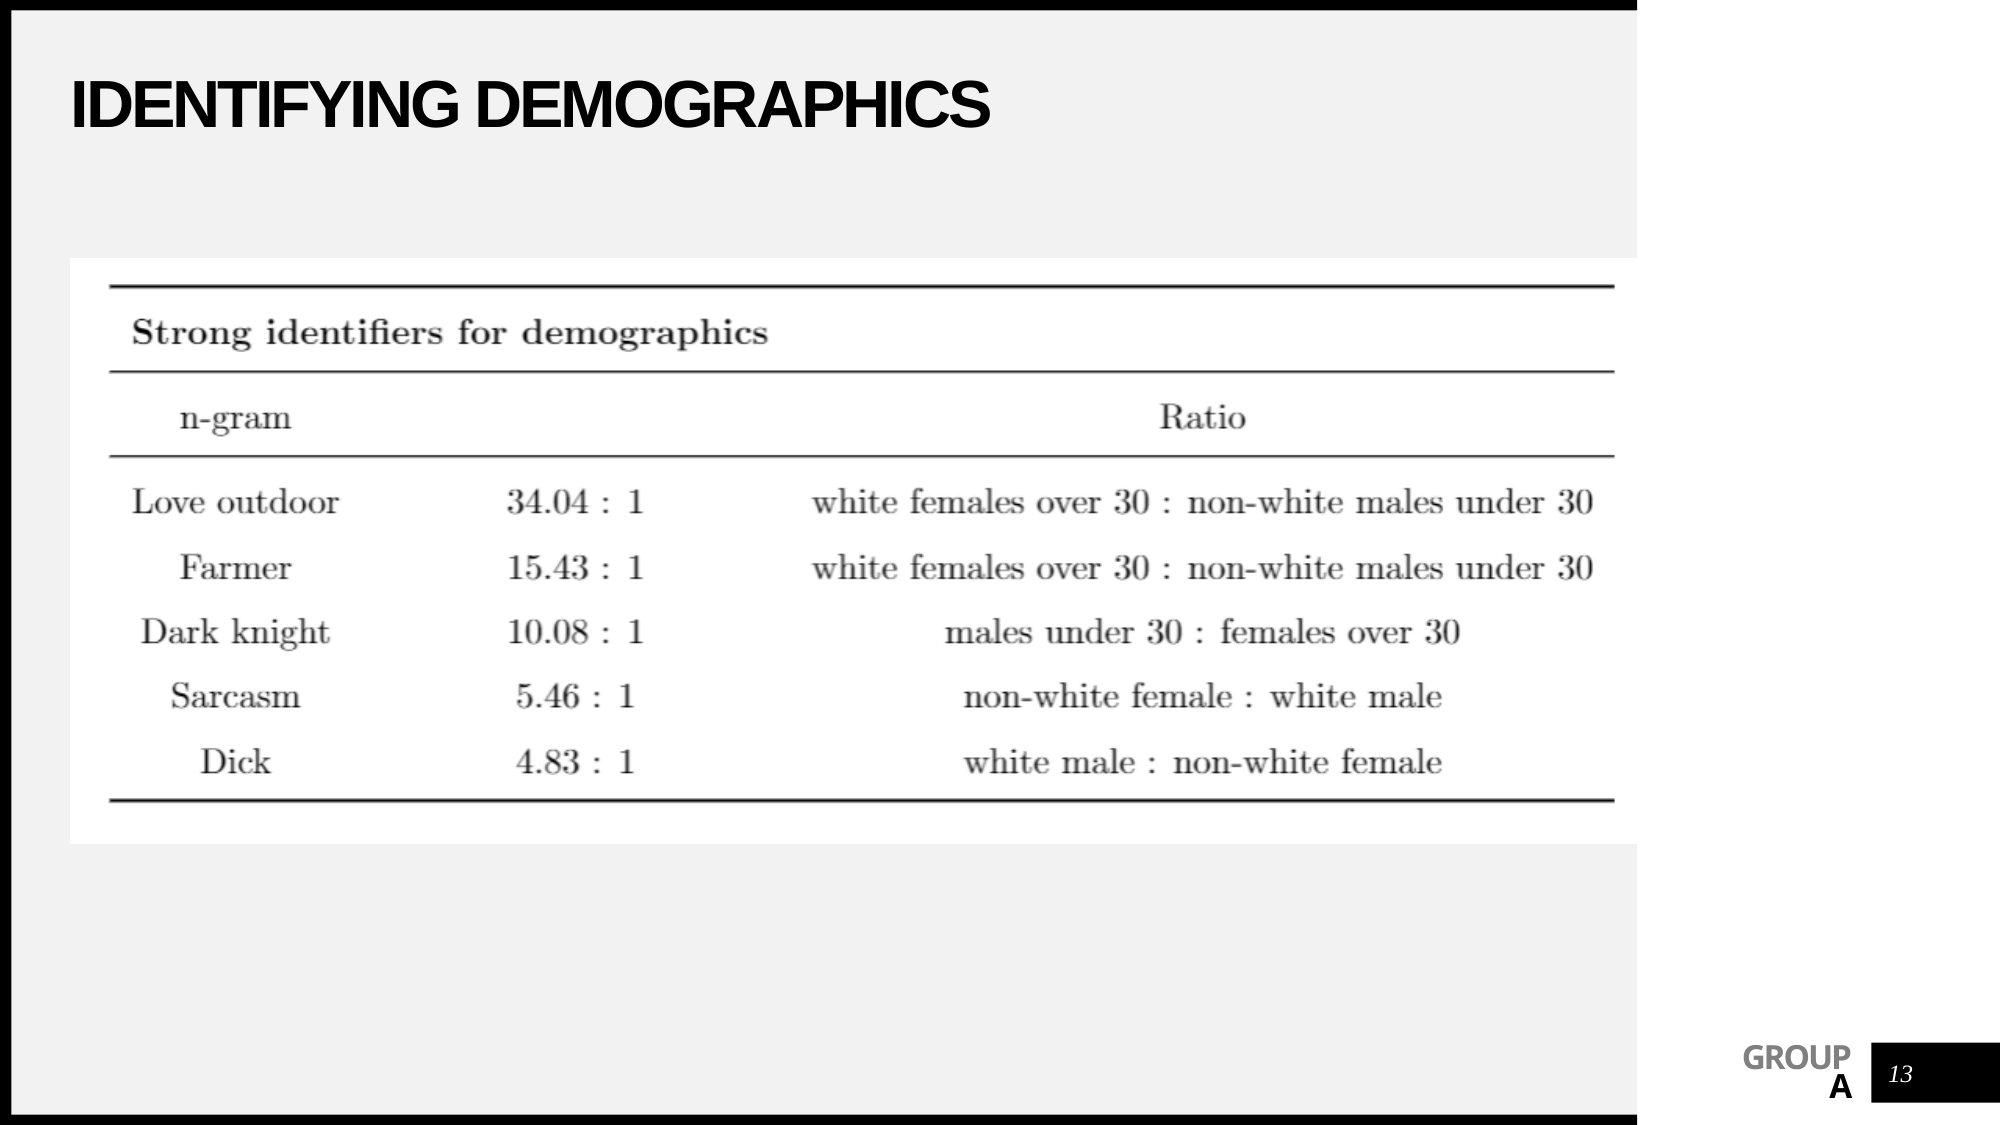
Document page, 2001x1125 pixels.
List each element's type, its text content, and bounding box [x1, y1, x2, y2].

title Identifying Demographics [70, 70, 1569, 142]
picture [70, 258, 1651, 844]
slide_number 13 [1877, 1050, 1924, 1096]
